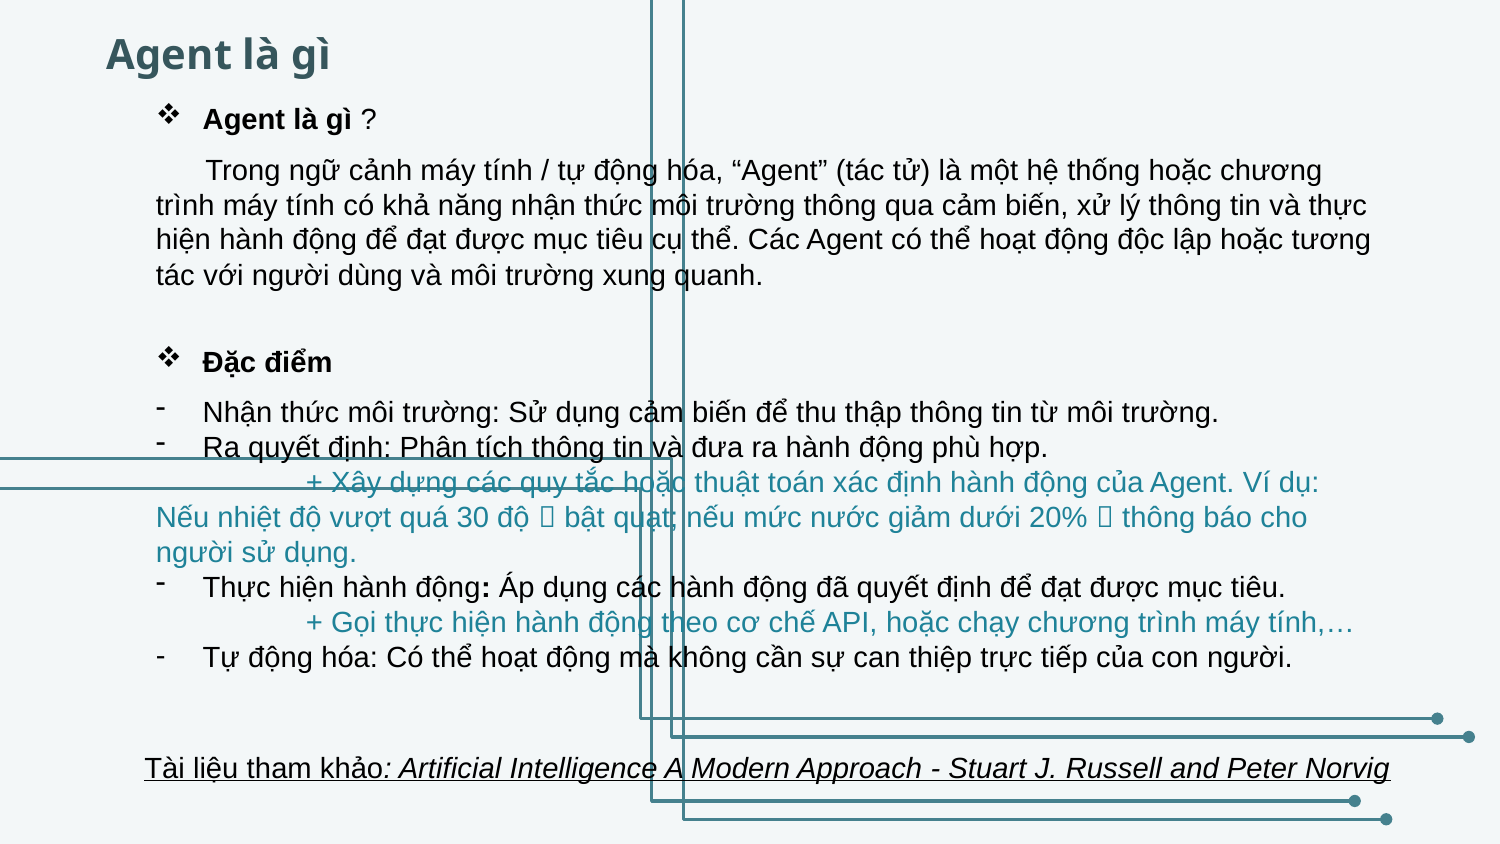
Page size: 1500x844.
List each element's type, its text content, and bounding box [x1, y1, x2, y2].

text_box Agent là gì [68, 25, 1131, 94]
text_box Trong ngữ cảnh máy tính / tự động hóa, “Agent” (tác tử) là một hệ thống hoặc chương trình máy tính có khả năng nhận thức môi trường thông qua cảm biến, xử lý thông tin và thực hiện hành động để đạt được mục tiêu cụ thể. Các Agent có thể hoạt động độc lập hoặc tương tác với người dùng và môi trường xung quanh. [141, 143, 1391, 334]
text_box Đặc điểm [141, 335, 970, 385]
text_box Tài liệu tham khảo: Artificial Intelligence A Modern Approach - Stuart J. Russell and Peter Norvig [129, 741, 1414, 792]
text_box Agent là gì ? [141, 94, 970, 143]
text_box Nhận thức môi trường: Sử dụng cảm biến để thu thập thông tin từ môi trường. Ra quyết định: Phân tích thông tin và đưa ra hành động phù hợp. + Xây dựng các quy tắc hoặc thuật toán xác định hành động của Agent. Ví dụ: Nếu nhiệt độ vượt quá 30 độ  bật quạt; nếu mức nước giảm dưới 20%  thông báo cho người sử dụng. Thực hiện hành động: Áp dụng các hành động đã quyết định để đạt được mục tiêu. + Gọi thực hiện hành động theo cơ chế API, hoặc chạy chương trình máy tính,… Tự động hóa: Có thể hoạt động mà không cần sự can thiệp trực tiếp của con người. [141, 385, 1391, 681]
